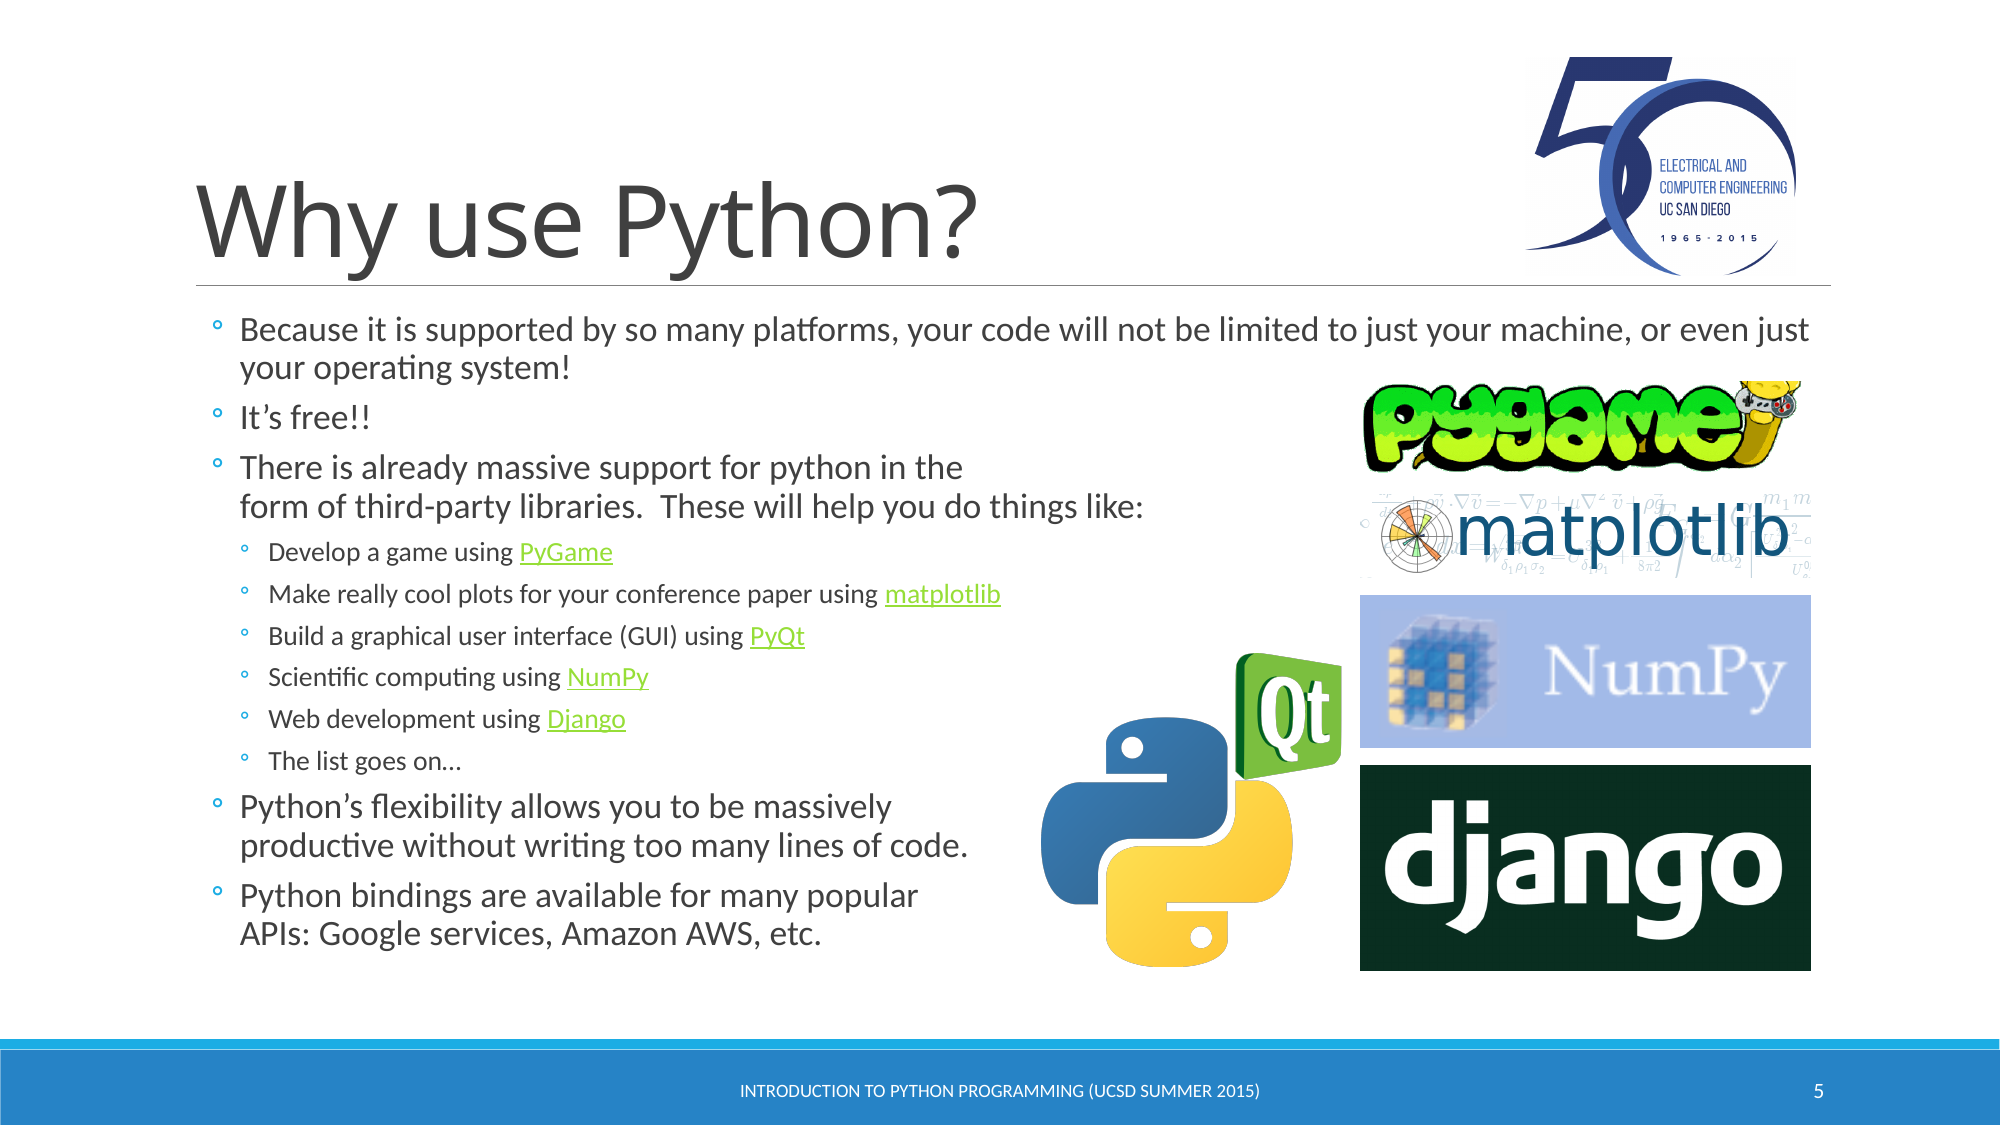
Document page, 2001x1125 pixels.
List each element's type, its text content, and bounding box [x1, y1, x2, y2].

picture [1360, 494, 1812, 578]
slide_number 5 [1624, 1059, 1840, 1120]
footer Introduction to Python Programming (UCSD Summer 2015) [604, 1059, 1396, 1120]
title Why use Python? [180, 47, 1830, 285]
picture [1360, 765, 1812, 971]
list Because it is supported by so many platforms, your code will not be limited to just your machine, or even just your operating system! It’s free!! There is already massive support for python in the form of third-party libraries. These will help you do things like: Develop a game using PyGame Make really cool plots for your conference paper using matplotlib Build a graphical user interface (GUI) using PyQt Scientific computing using NumPy Web development using Django The list goes on… Python’s flexibility allows you to be massively productive without writing too many lines of code. Python bindings are available for many popular APIs: Google services, Amazon AWS, etc. [180, 302, 1830, 963]
picture [1360, 380, 1812, 478]
picture [1360, 594, 1812, 749]
picture [1041, 653, 1343, 967]
